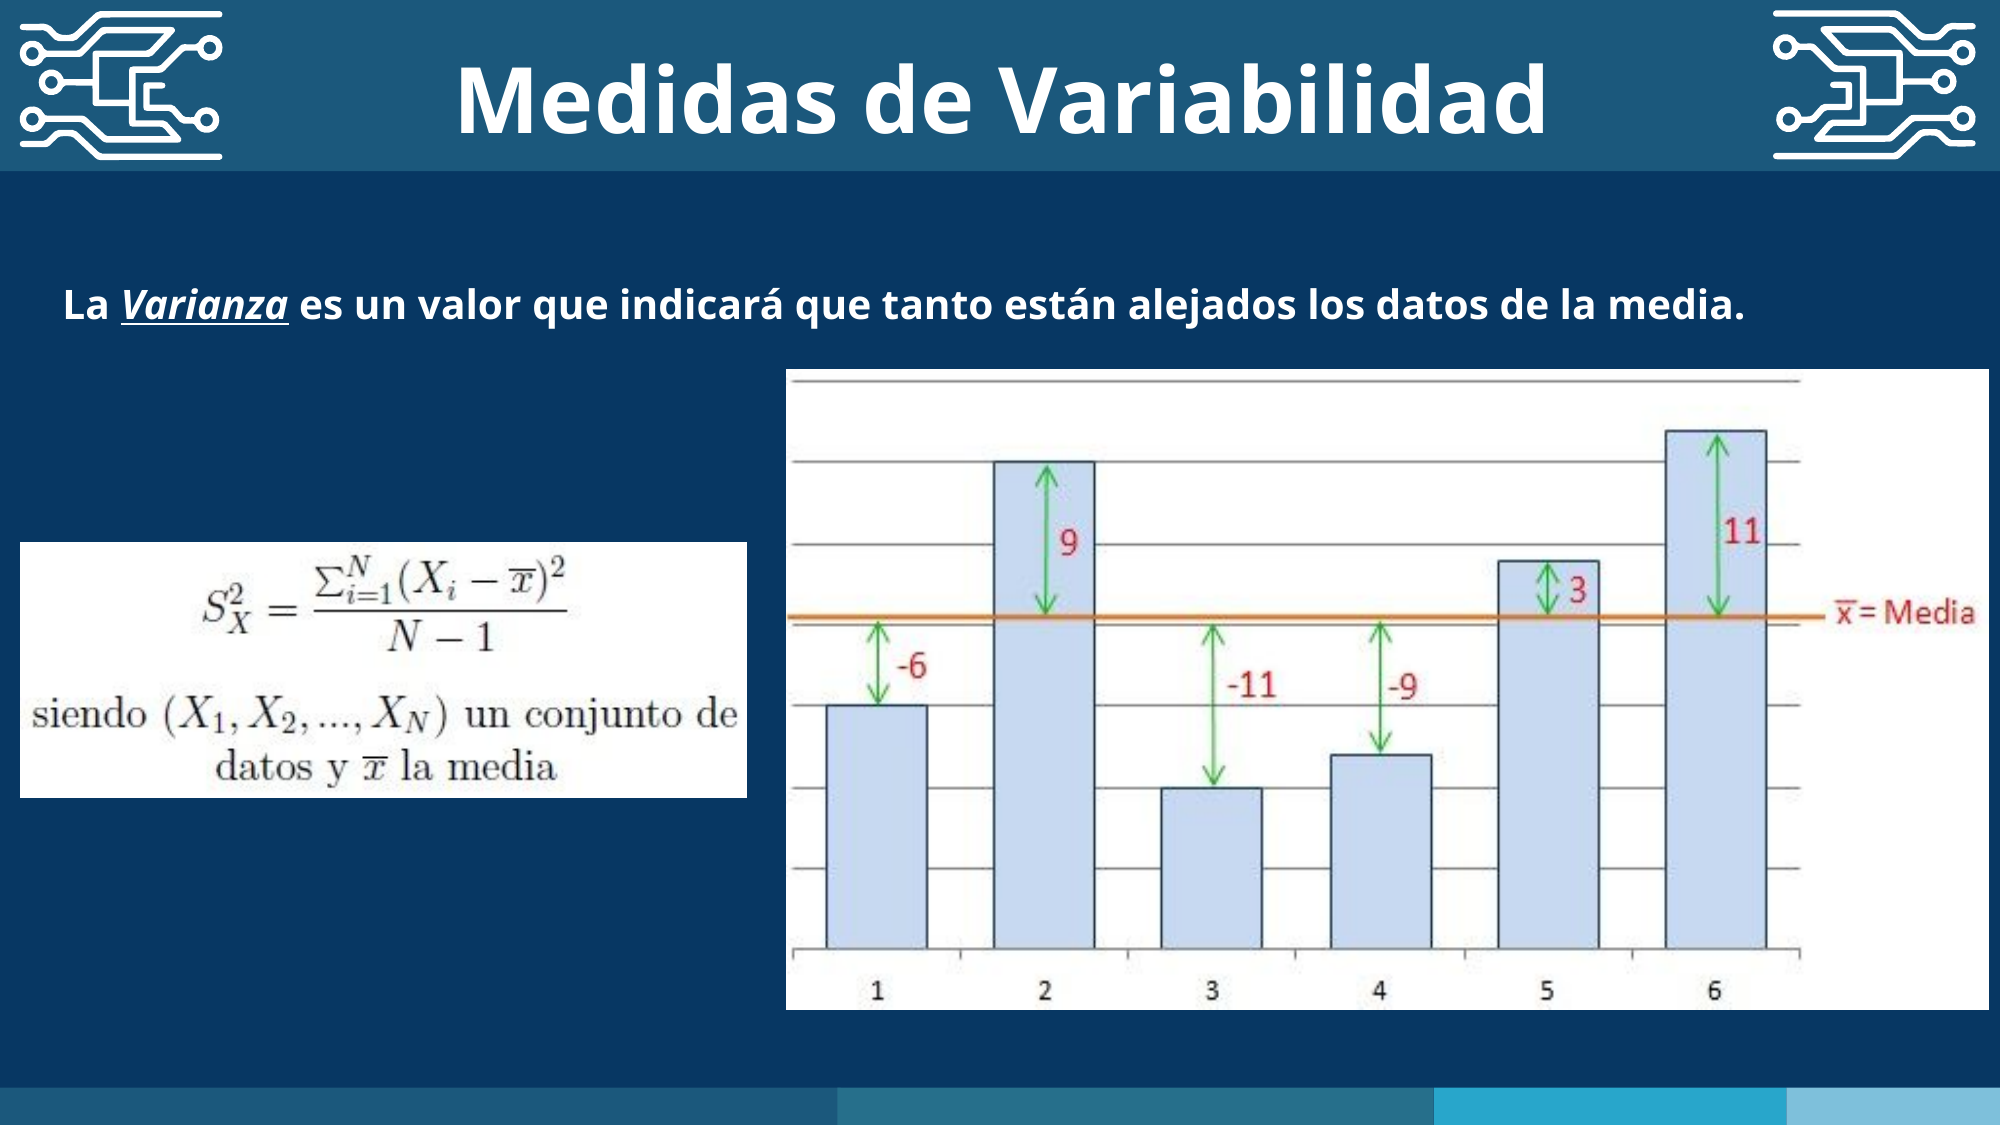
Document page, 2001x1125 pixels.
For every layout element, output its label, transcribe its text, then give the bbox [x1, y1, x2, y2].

picture [20, 542, 747, 798]
text_box La Varianza es un valor que indicará que tanto están alejados los datos de la media. [47, 231, 1957, 343]
picture [786, 368, 1990, 1010]
list Medidas de Variabilidad [53, 44, 1952, 164]
